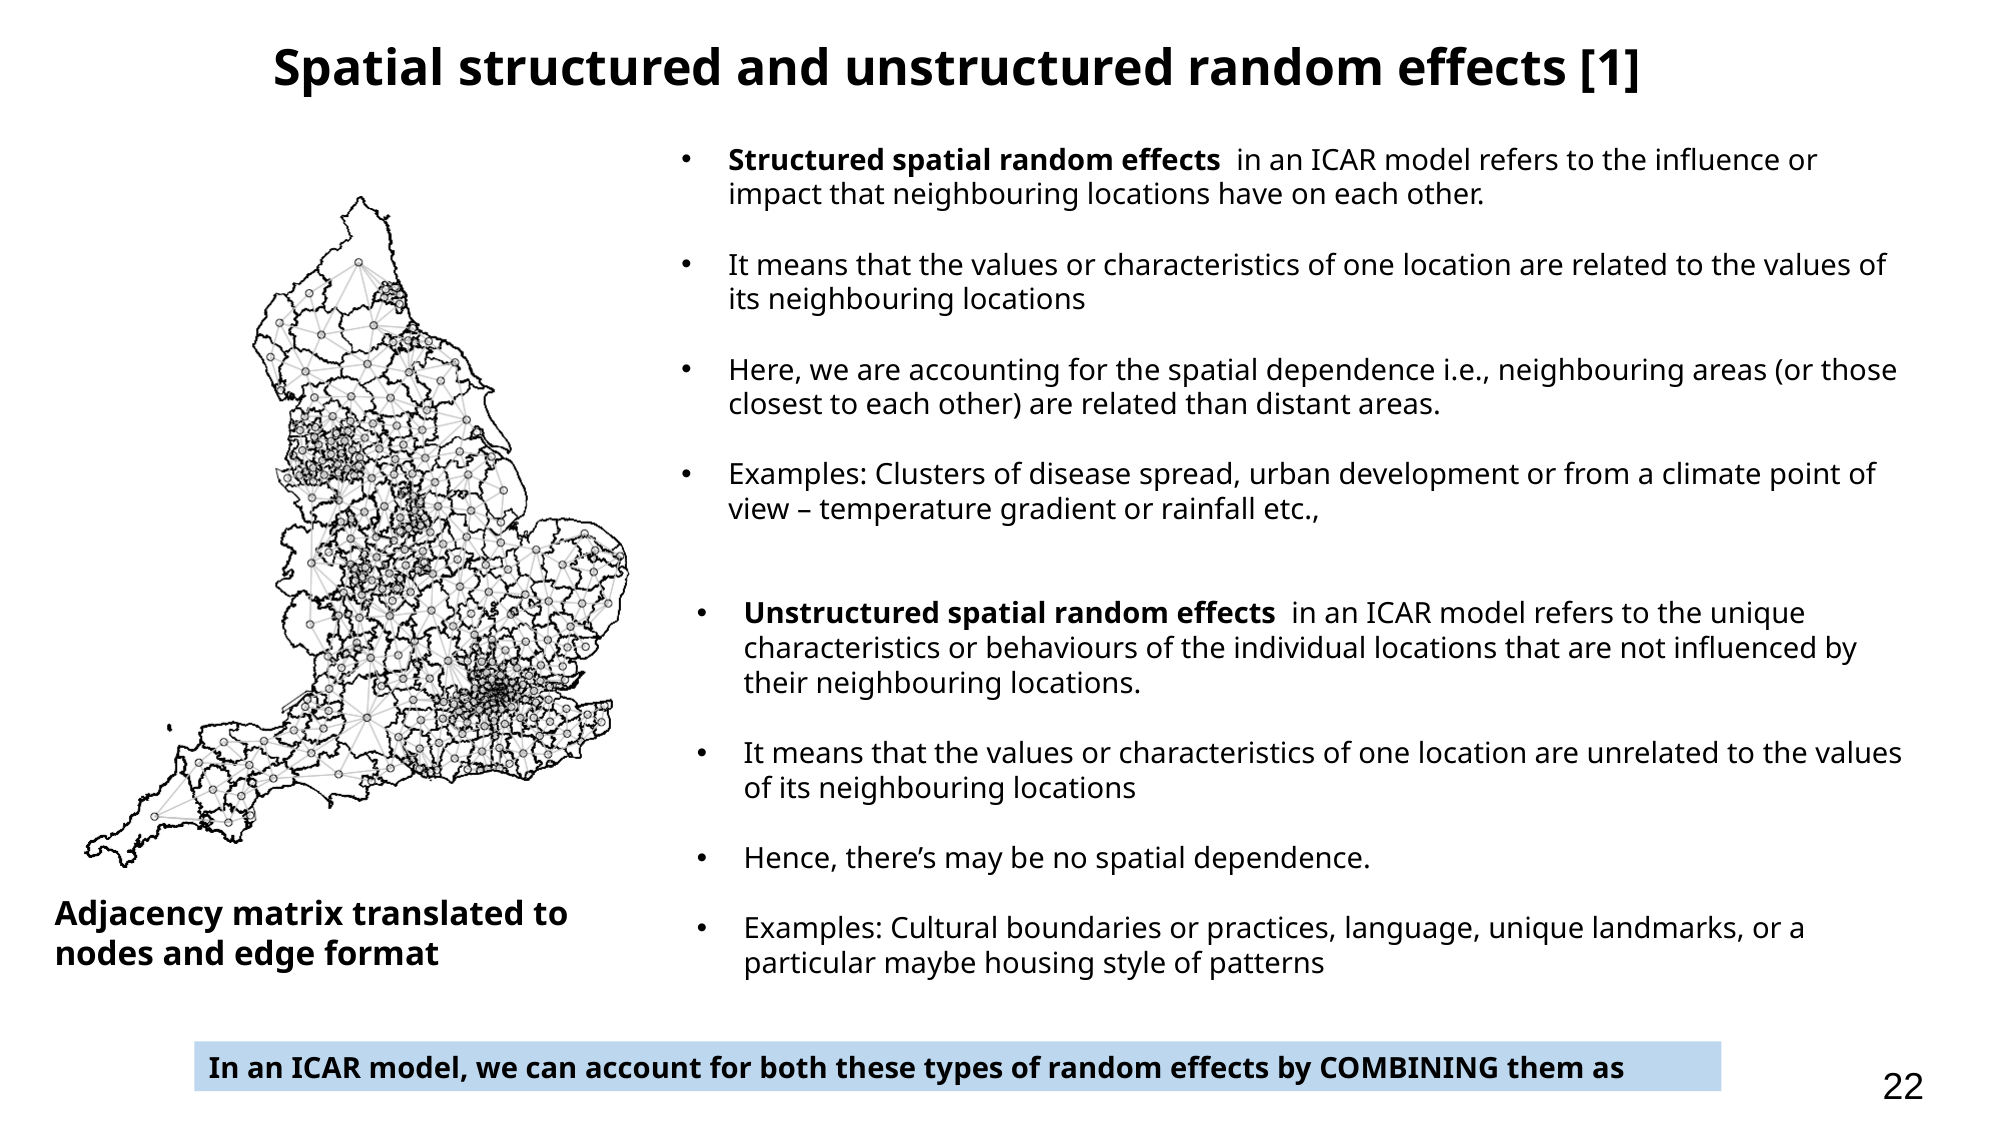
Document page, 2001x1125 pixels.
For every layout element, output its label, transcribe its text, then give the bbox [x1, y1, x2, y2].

picture [18, 159, 711, 889]
text_box Adjacency matrix translated to nodes and edge format [39, 889, 682, 980]
text_box Spatial structured and unstructured random effects [1] [96, 28, 1819, 103]
text_box 22 [1867, 1054, 1957, 1079]
